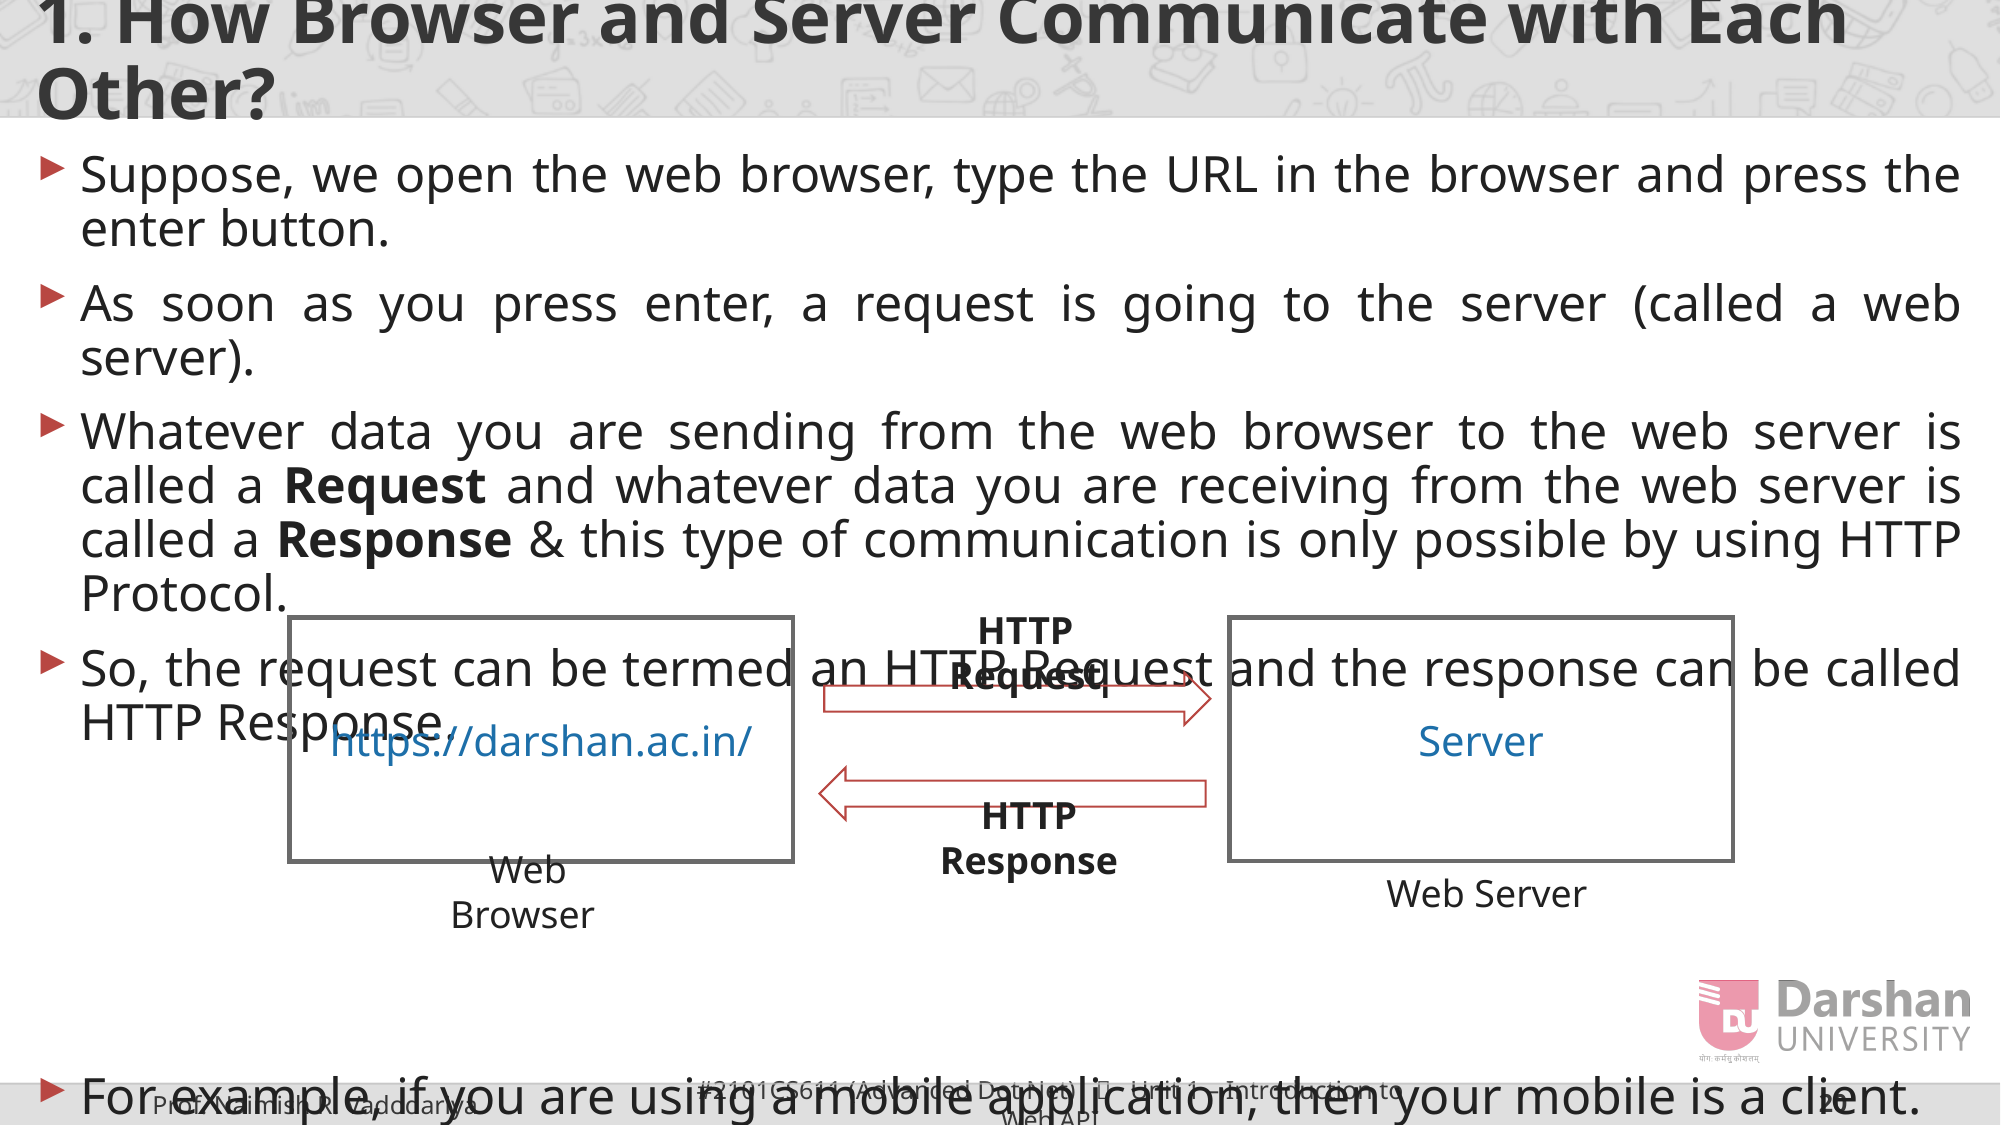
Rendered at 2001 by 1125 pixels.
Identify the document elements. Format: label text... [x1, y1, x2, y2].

text_box HTTP Response [891, 813, 1167, 861]
text_box https://darshan.ac.in/ [289, 617, 794, 862]
text_box [818, 765, 1207, 823]
list Suppose, we open the web browser, type the URL in the browser and press the enter button. As soon as you press enter, a request is going to the server (called a web server). Whatever data you are sending from the web browser to the web server is called a Request and whatever data you are receiving from the web server is called a Response & this type of communication is only possible by using HTTP Protocol. So, the request can be termed an HTTP Request and the response can be called HTTP Response. For example, if you are using a mobile application, then your mobile is a client. If you are calling APIs using tools like Postman, then Postman are also the clients. [21, 141, 1979, 1059]
text_box HTTP Request [897, 630, 1153, 674]
title 1. How Browser and Server Communicate with Each Other? [0, 0, 2000, 117]
text_box Web Server [1359, 870, 1615, 914]
text_box Server [1228, 617, 1734, 862]
text_box Web Browser [400, 869, 656, 913]
text_box [823, 670, 1212, 728]
